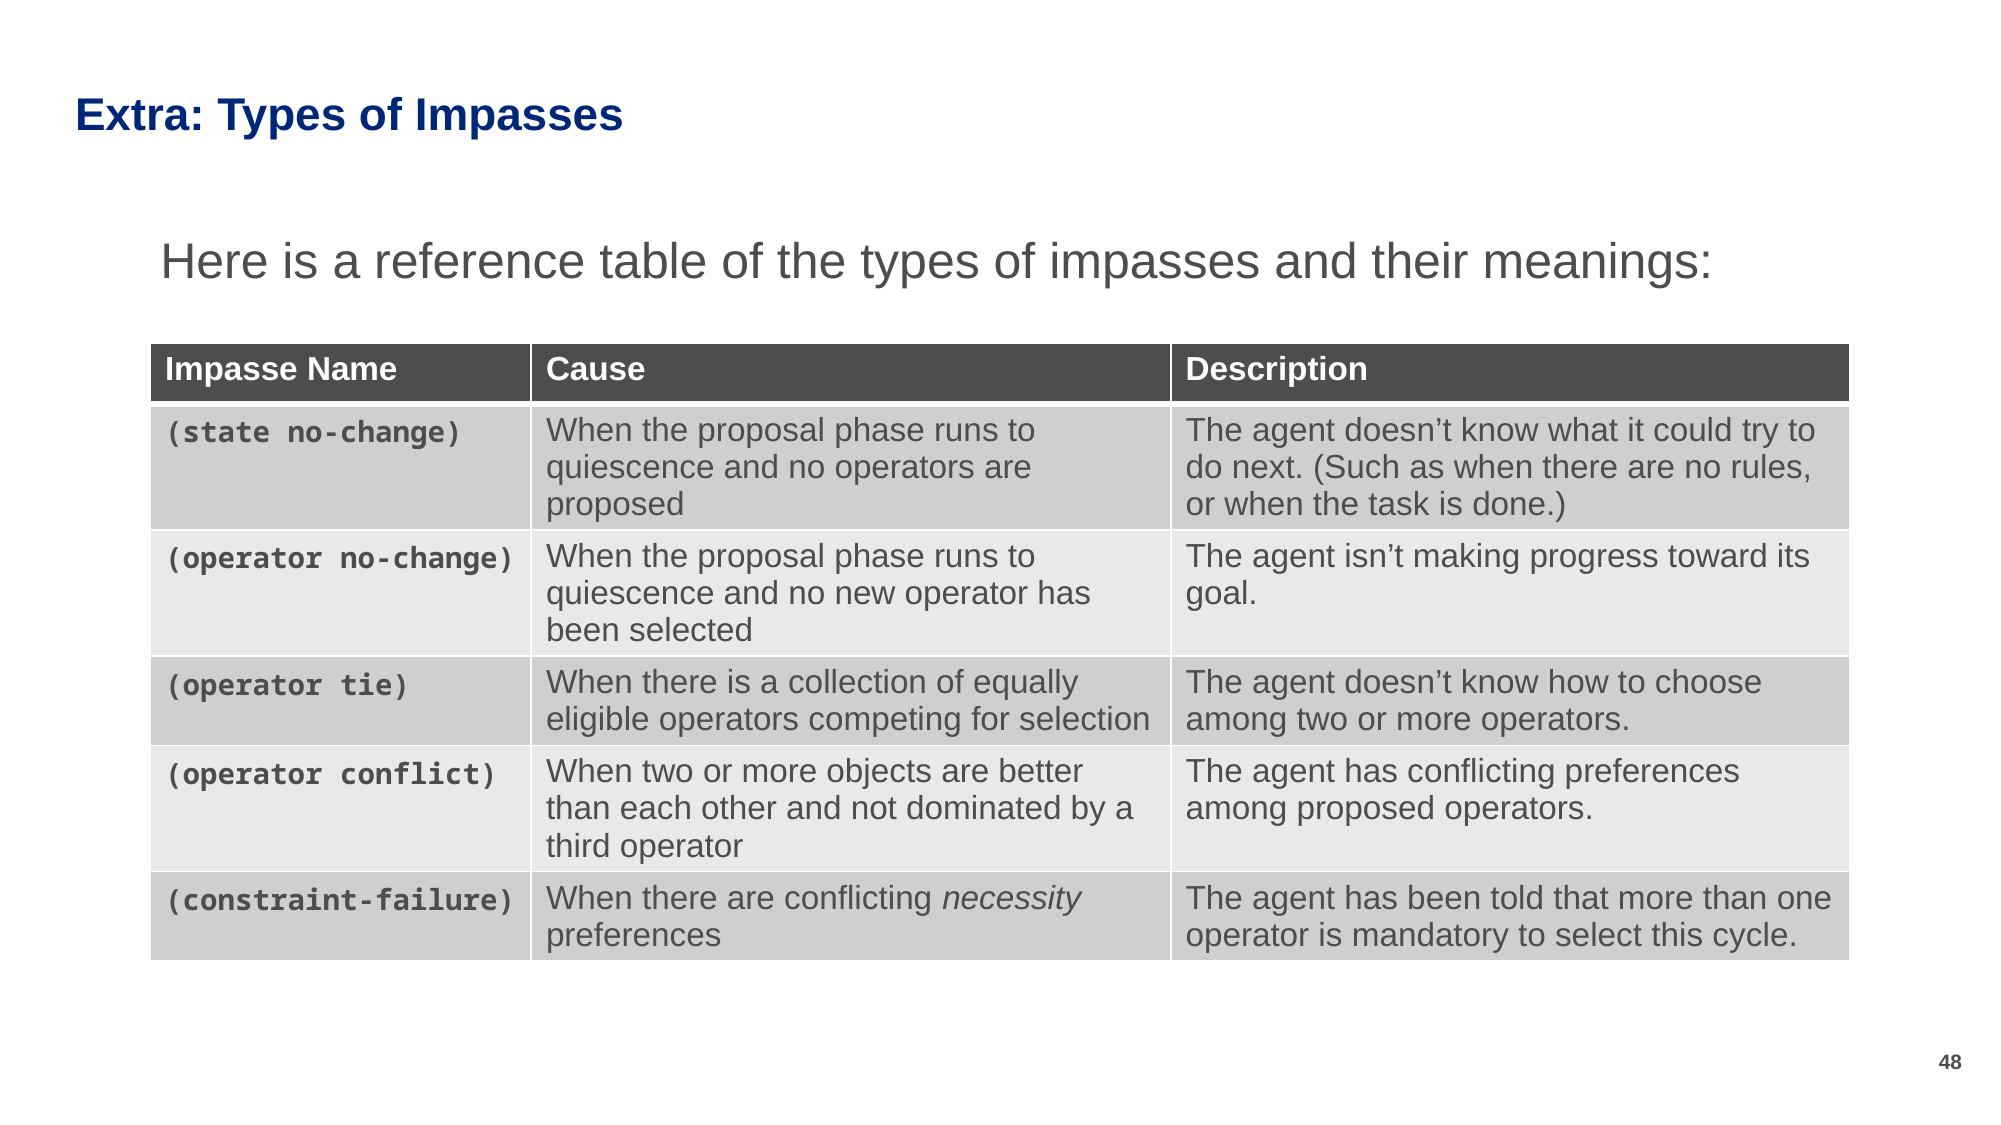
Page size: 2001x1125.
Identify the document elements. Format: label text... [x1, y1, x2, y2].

table_cell The agent doesn’t know what it could try to do next. (Such as when there are no rules, or when the task is done.) [1172, 407, 1849, 529]
table_cell The agent has conflicting preferences among proposed operators. [1172, 746, 1849, 871]
table_cell (operator conflict) [151, 746, 530, 871]
table_cell (state no-change) [151, 407, 530, 529]
table_cell (constraint-failure) [151, 872, 530, 960]
table_cell The agent isn’t making progress toward its goal. [1172, 531, 1849, 655]
title Extra: Types of Impasses [75, 91, 1650, 142]
table_cell (operator tie) [151, 657, 530, 745]
list Here is a reference table of the types of impasses and their meanings: [160, 228, 1750, 342]
table_cell (operator no-change) [151, 531, 530, 655]
table_cell When two or more objects are better than each other and not dominated by a third operator [532, 746, 1170, 871]
table_cell When the proposal phase runs to quiescence and no operators are proposed [532, 407, 1170, 529]
table_header Description [1172, 344, 1849, 401]
table_cell When there are conflicting necessity preferences [532, 872, 1170, 960]
table_cell The agent doesn’t know how to choose among two or more operators. [1172, 657, 1849, 745]
table_header Impasse Name [151, 344, 530, 401]
table_cell When there is a collection of equally eligible operators competing for selection [532, 657, 1170, 745]
table_header Cause [532, 344, 1170, 401]
table_cell The agent has been told that more than one operator is mandatory to select this cycle. [1172, 872, 1849, 960]
table_cell When the proposal phase runs to quiescence and no new operator has been selected [532, 531, 1170, 655]
